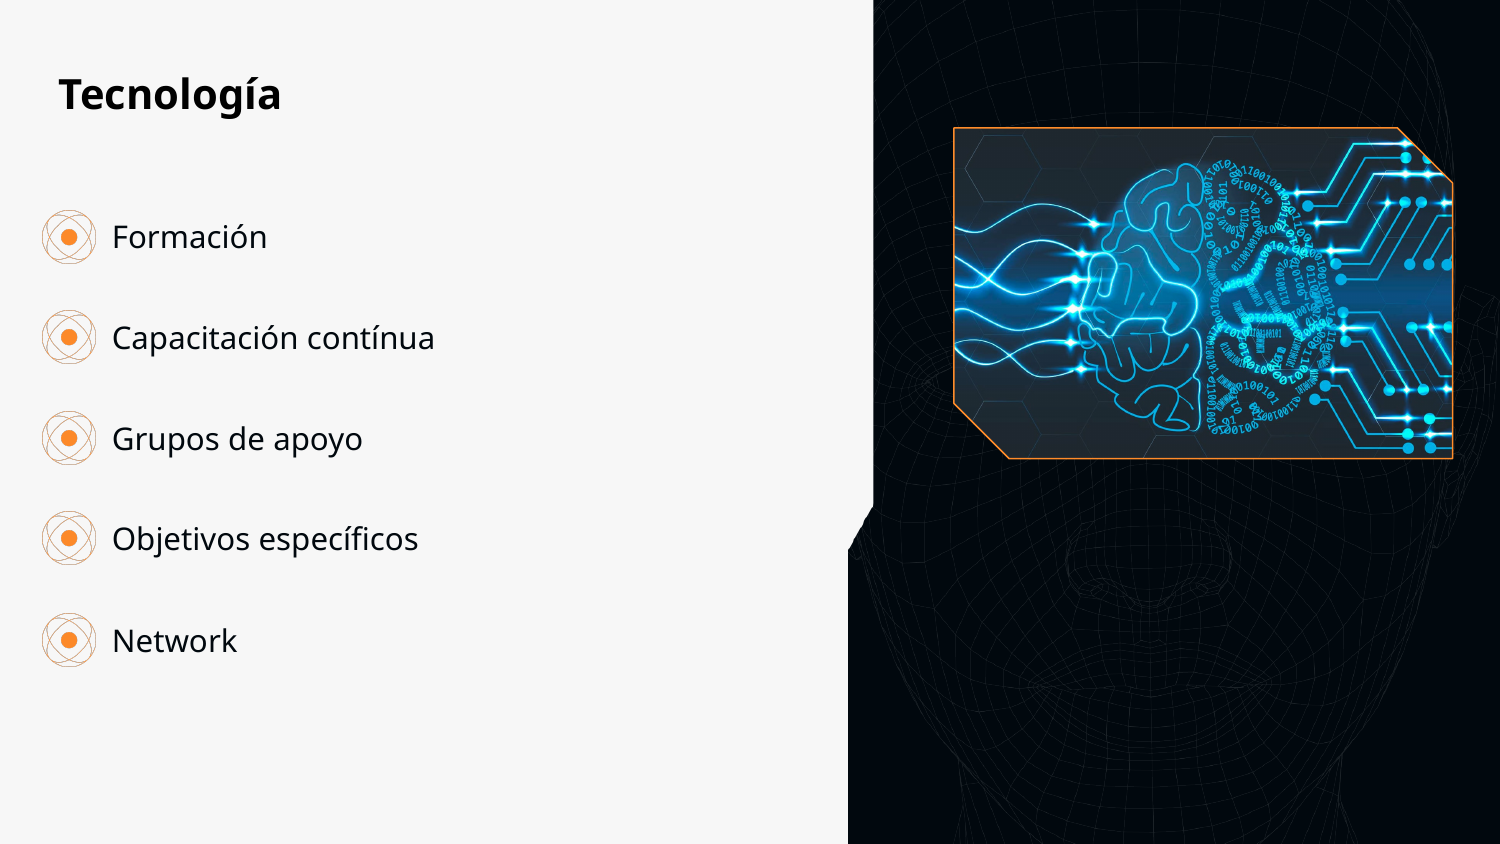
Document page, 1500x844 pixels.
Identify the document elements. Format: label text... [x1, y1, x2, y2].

picture [953, 127, 1453, 459]
title Network [111, 570, 786, 747]
title Grupos de apoyo [111, 368, 786, 468]
title Formación [111, 166, 786, 267]
picture [0, 0, 874, 844]
title Capacitación contínua [111, 267, 786, 368]
title Objetivos específicos [111, 468, 786, 570]
title Tecnología [59, 4, 820, 182]
